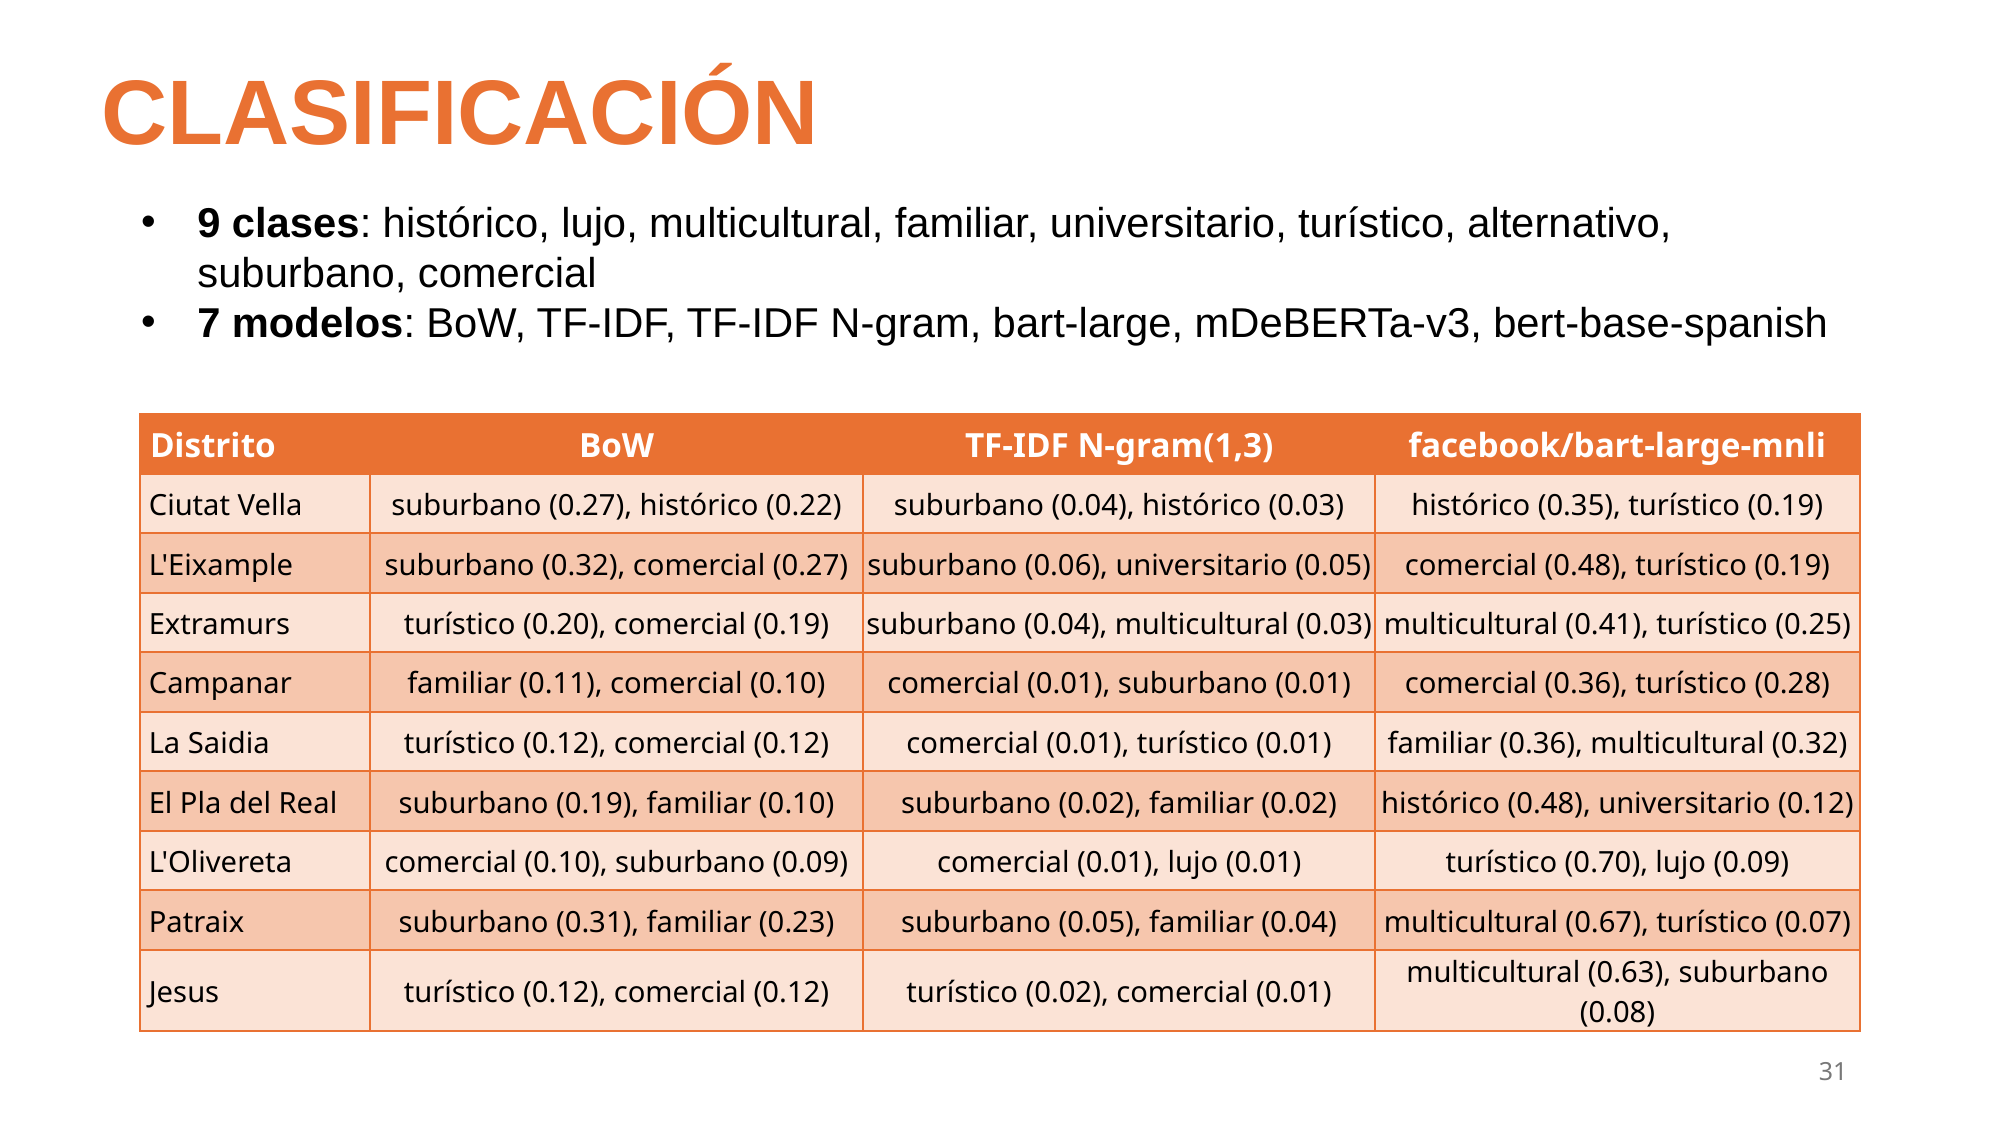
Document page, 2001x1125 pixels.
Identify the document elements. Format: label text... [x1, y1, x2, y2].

table_cell comercial (0.01), turístico (0.01) [864, 713, 1374, 770]
table_cell L'Olivereta [141, 832, 369, 889]
table_cell suburbano (0.04), histórico (0.03) [864, 475, 1374, 532]
table_cell suburbano (0.06), universitario (0.05) [864, 534, 1374, 592]
table_header Distrito [141, 415, 369, 473]
table_cell Jesus [141, 951, 369, 1030]
slide_number 31 [1412, 1042, 1863, 1103]
table_cell turístico (0.12), comercial (0.12) [371, 951, 862, 1030]
table_cell Ciutat Vella [141, 475, 369, 532]
table_cell comercial (0.01), lujo (0.01) [864, 832, 1374, 889]
table_cell histórico (0.35), turístico (0.19) [1376, 475, 1859, 532]
table_cell multicultural (0.41), turístico (0.25) [1376, 594, 1859, 651]
table_cell suburbano (0.32), comercial (0.27) [371, 534, 862, 592]
table_cell comercial (0.36), turístico (0.28) [1376, 653, 1859, 711]
table_cell suburbano (0.27), histórico (0.22) [371, 475, 862, 532]
table_cell familiar (0.11), comercial (0.10) [371, 653, 862, 711]
table_header TF-IDF N-gram(1,3) [864, 415, 1374, 473]
table_cell multicultural (0.63), suburbano (0.08) [1376, 951, 1859, 1030]
table_cell L'Eixample [141, 534, 369, 592]
table_cell histórico (0.48), universitario (0.12) [1376, 772, 1859, 830]
table_cell suburbano (0.31), familiar (0.23) [371, 891, 862, 949]
table_cell comercial (0.01), suburbano (0.01) [864, 653, 1374, 711]
table_cell Patraix [141, 891, 369, 949]
table_cell turístico (0.02), comercial (0.01) [864, 951, 1374, 1030]
text_box 9 clases: histórico, lujo, multicultural, familiar, universitario, turístico, alternativo, suburbano, comercial 7 modelos: BoW, TF-IDF, TF-IDF N-gram, bart-large, mDeBERTa-v3, bert-base-spanish [126, 188, 1874, 354]
table_cell turístico (0.20), comercial (0.19) [371, 594, 862, 651]
table_cell Extramurs [141, 594, 369, 651]
table_cell suburbano (0.05), familiar (0.04) [864, 891, 1374, 949]
table_cell suburbano (0.19), familiar (0.10) [371, 772, 862, 830]
table_cell suburbano (0.04), multicultural (0.03) [864, 594, 1374, 651]
table_header facebook/bart-large-mnli [1376, 415, 1859, 473]
table_cell Campanar [141, 653, 369, 711]
table_cell La Saidia [141, 713, 369, 770]
table_cell suburbano (0.02), familiar (0.02) [864, 772, 1374, 830]
table_cell multicultural (0.67), turístico (0.07) [1376, 891, 1859, 949]
table_cell familiar (0.36), multicultural (0.32) [1376, 713, 1859, 770]
table_cell comercial (0.48), turístico (0.19) [1376, 534, 1859, 592]
text_box CLASIFICACIÓN [86, 6, 1099, 225]
table_cell turístico (0.12), comercial (0.12) [371, 713, 862, 770]
table_cell turístico (0.70), lujo (0.09) [1376, 832, 1859, 889]
table_cell El Pla del Real [141, 772, 369, 830]
table_header BoW [371, 415, 862, 473]
table_cell comercial (0.10), suburbano (0.09) [371, 832, 862, 889]
